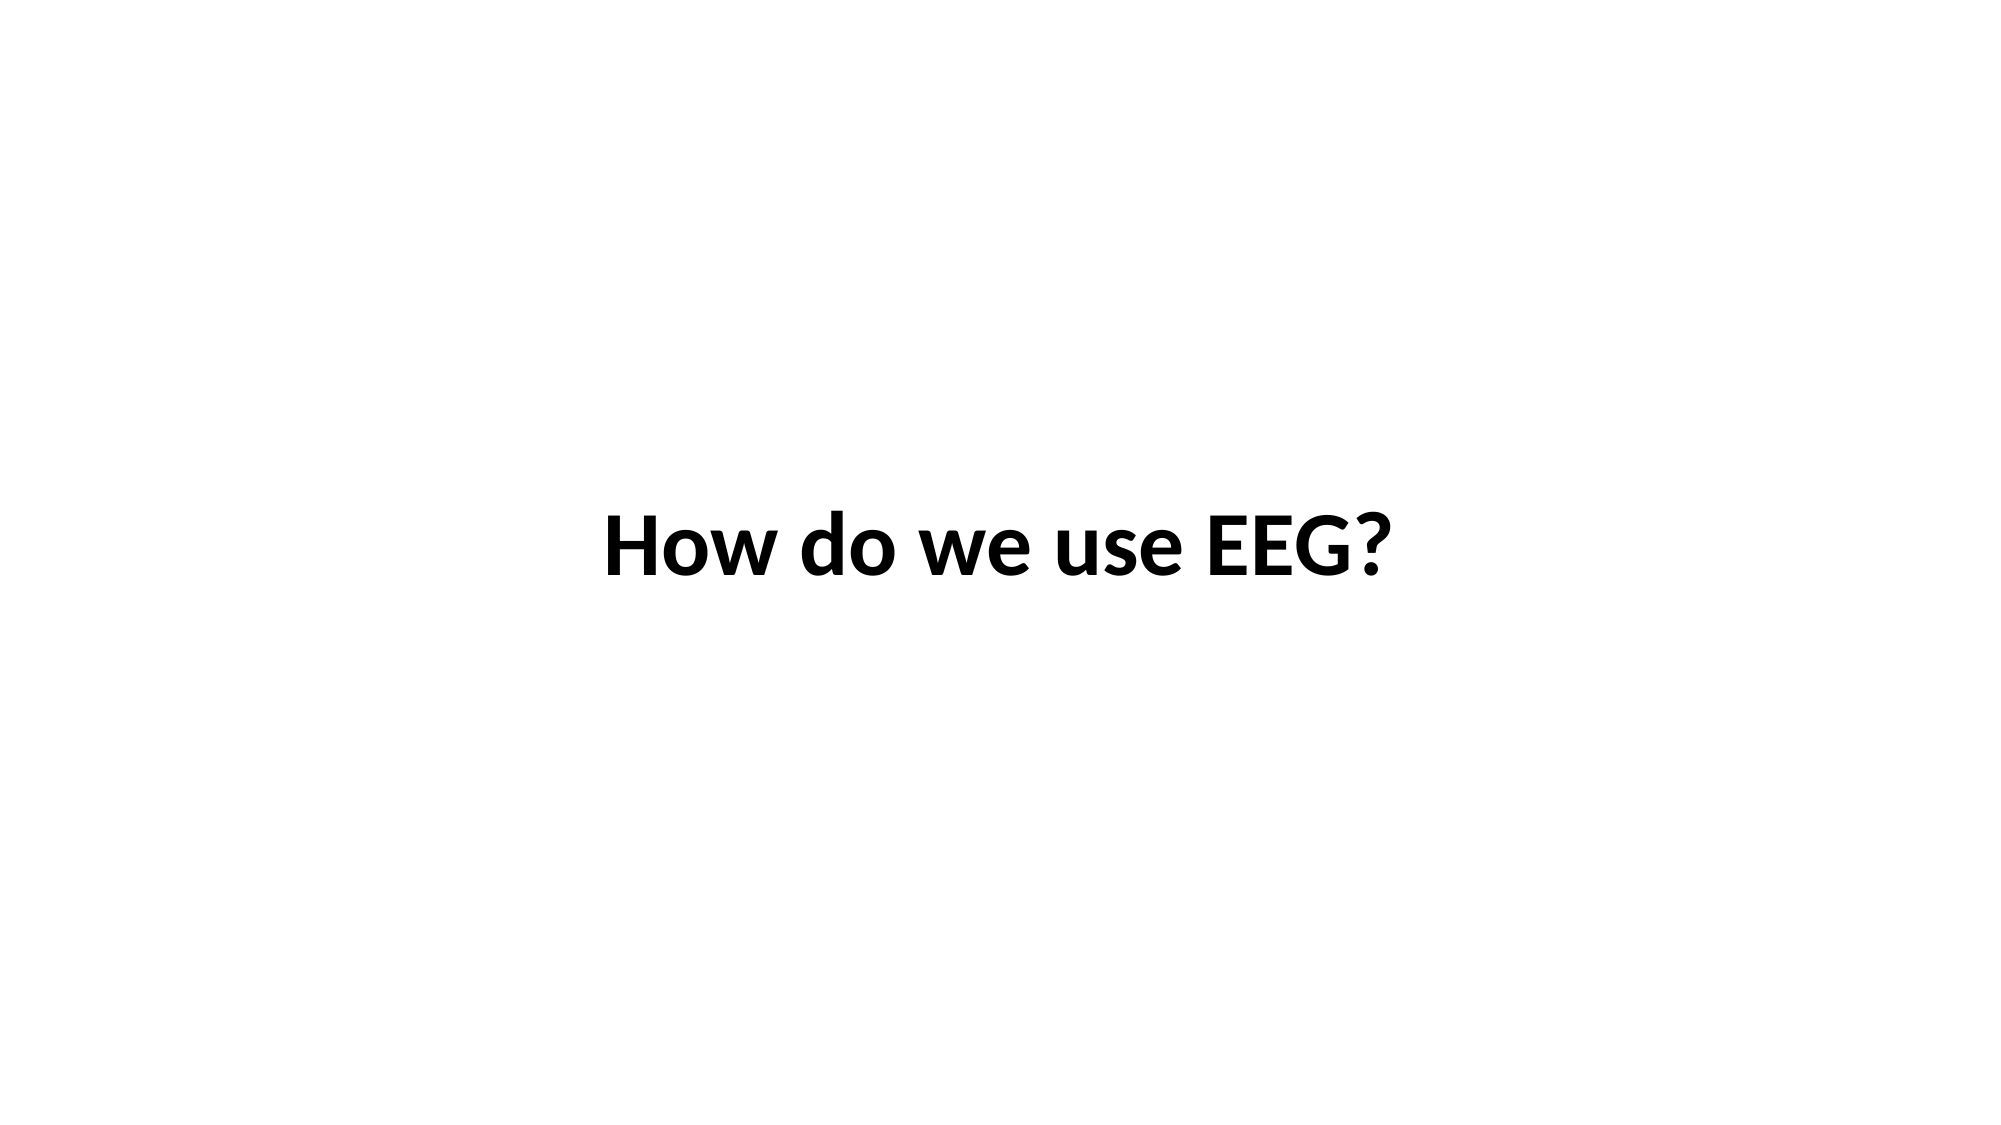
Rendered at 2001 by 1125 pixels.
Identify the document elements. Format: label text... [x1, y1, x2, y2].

title How do we use EEG? [137, 437, 1863, 655]
